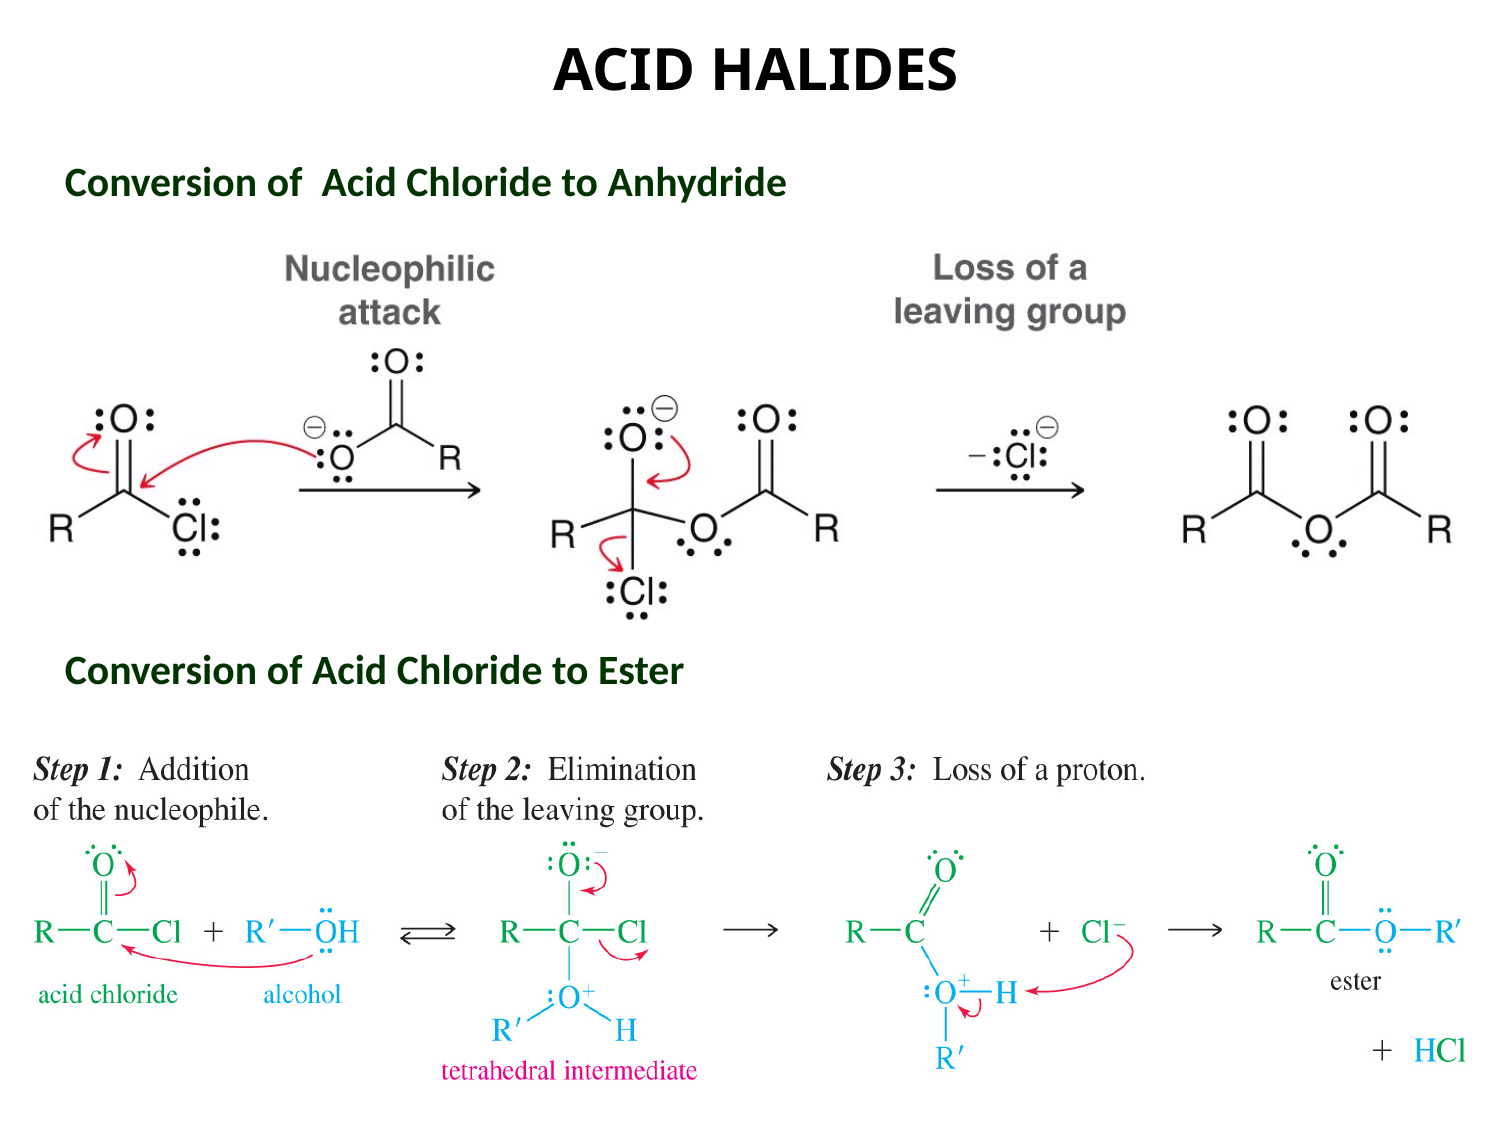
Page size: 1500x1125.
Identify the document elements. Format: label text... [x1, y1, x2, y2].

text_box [24, 237, 1476, 1088]
text_box ACID HALIDES Conversion of Acid Chloride to Anhydride Conversion of Acid Chloride to Ester [49, 24, 1463, 235]
